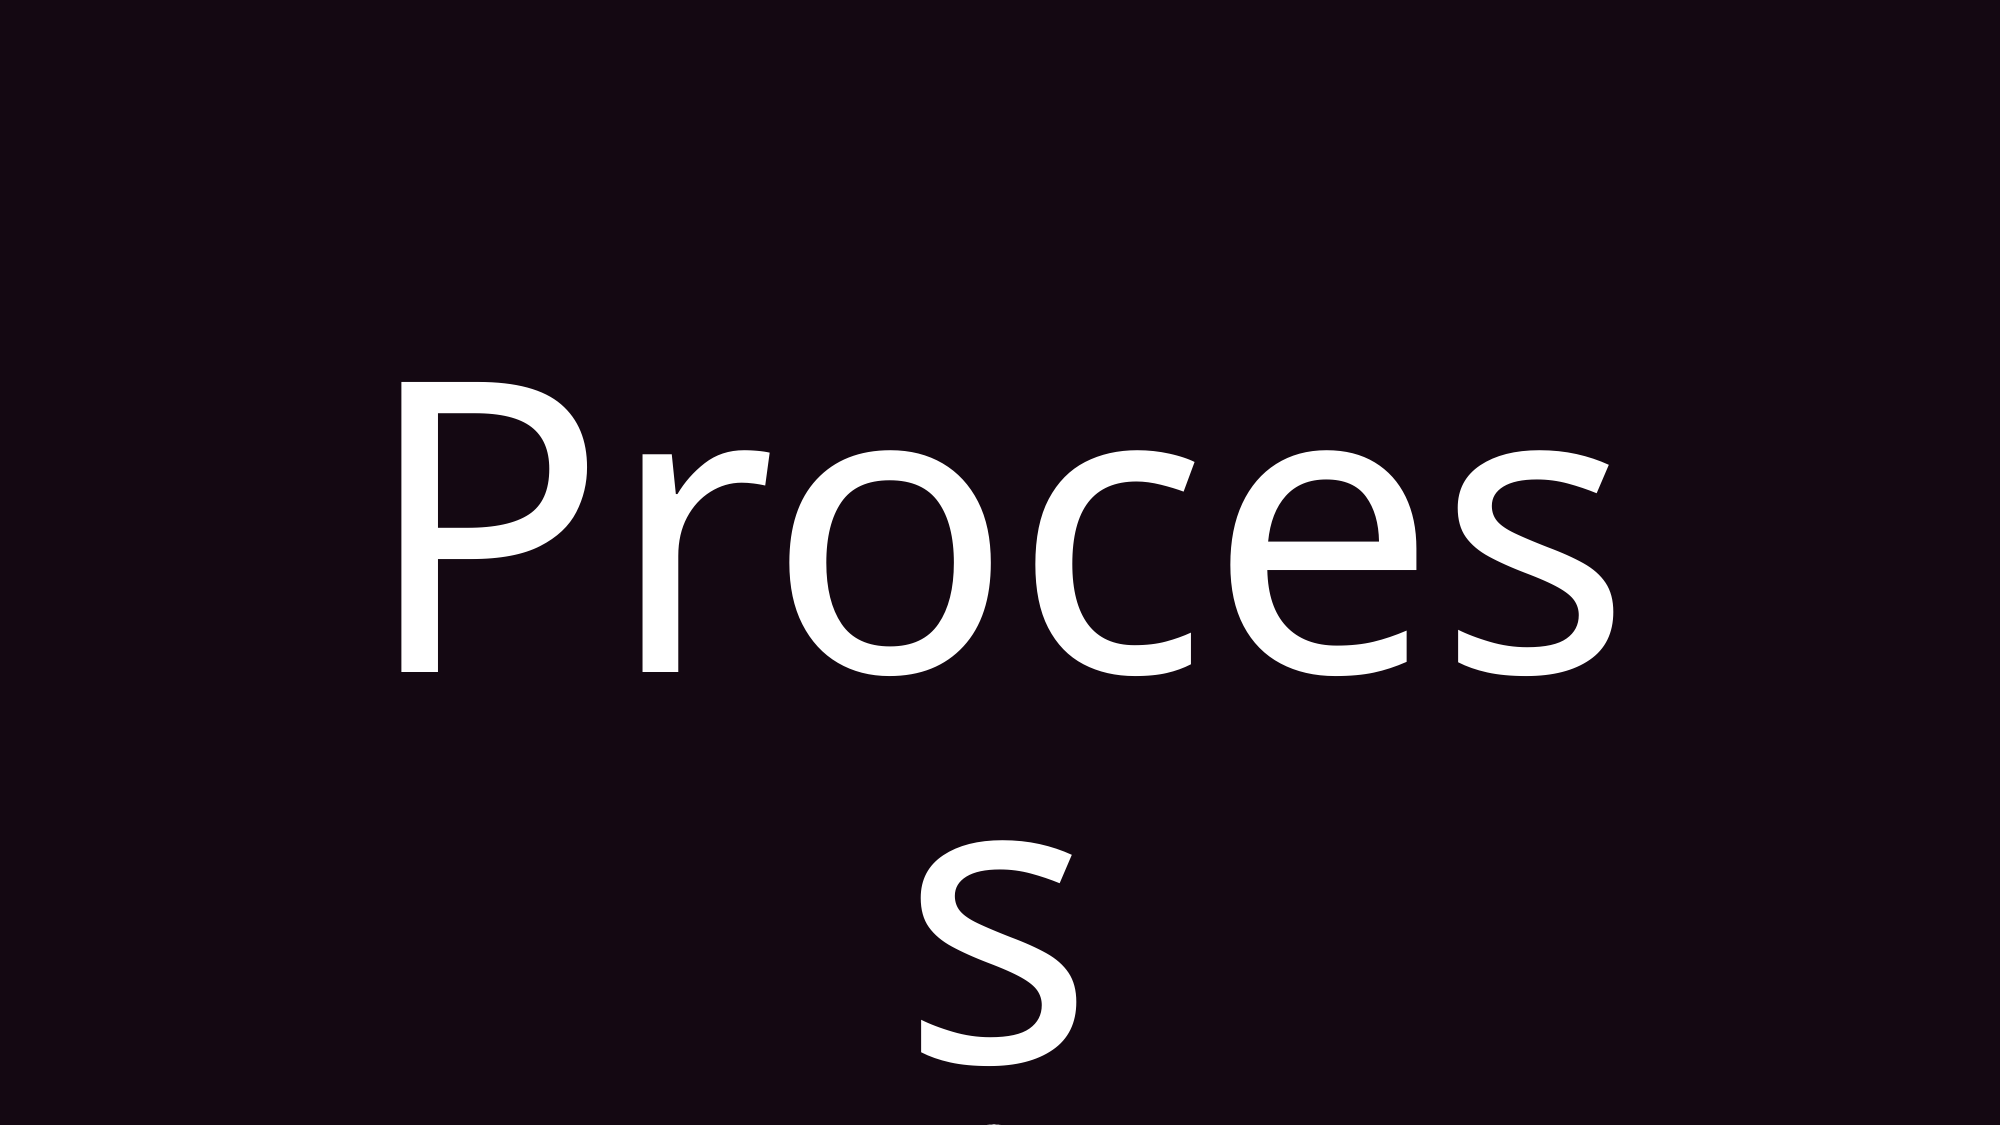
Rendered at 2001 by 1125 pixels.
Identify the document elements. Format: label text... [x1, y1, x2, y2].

text_box Process [269, 353, 1726, 1124]
